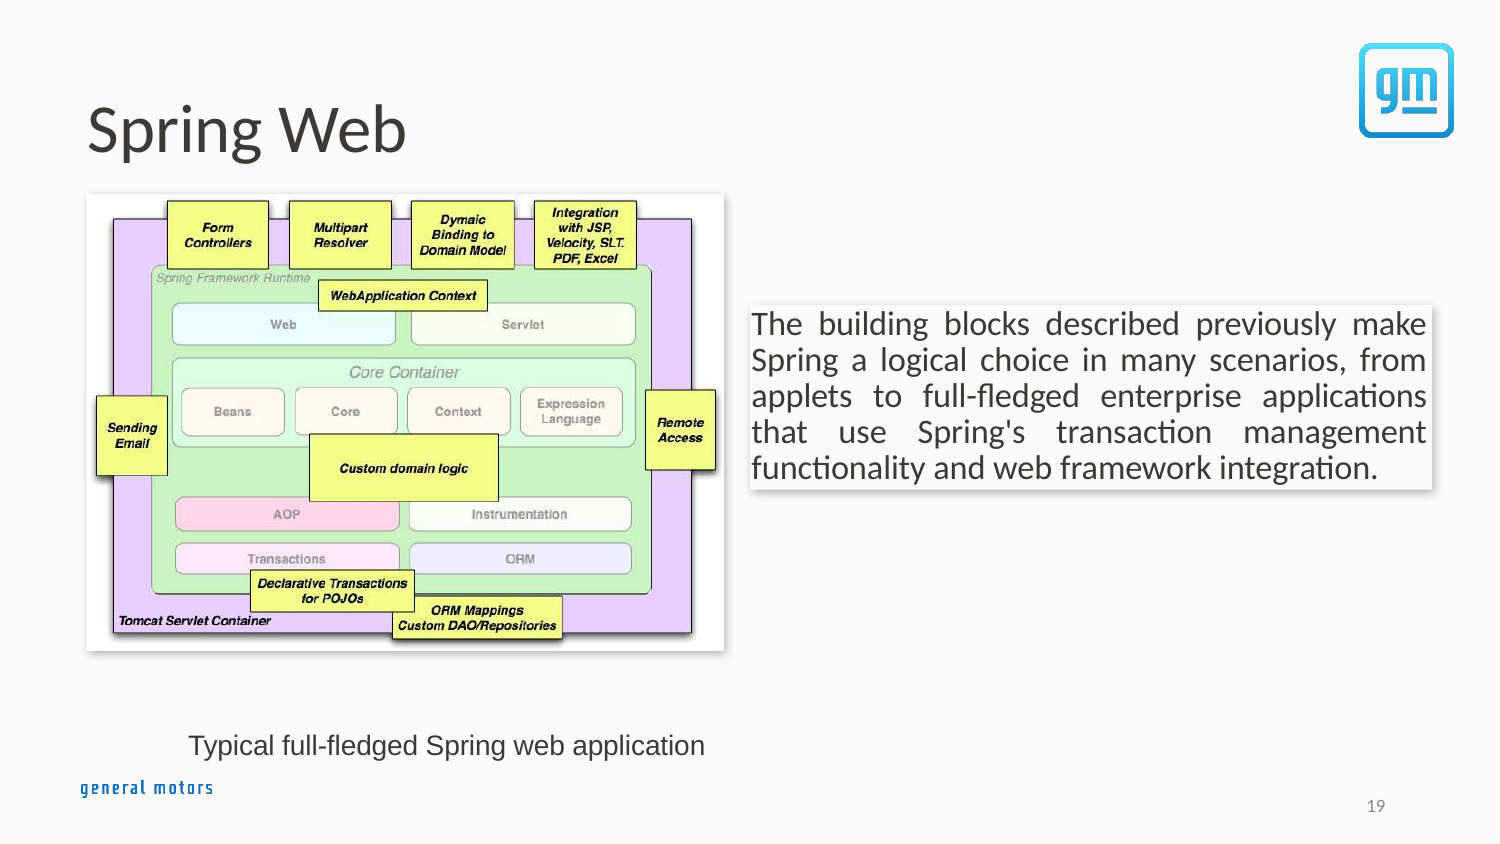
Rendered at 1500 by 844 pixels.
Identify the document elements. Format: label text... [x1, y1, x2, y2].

picture [1359, 43, 1454, 133]
text_box The building blocks described previously make Spring a logical choice in many scenarios, from applets to full-fledged enterprise applications that use Spring's transaction management functionality and web framework integration. [749, 304, 1433, 491]
text_box [86, 194, 724, 651]
text_box 19 [1364, 795, 1390, 818]
text_box Spring Web [86, 92, 549, 165]
text_box Typical full-fledged Spring web application [186, 729, 724, 761]
picture [81, 780, 212, 798]
picture [1359, 132, 1454, 138]
